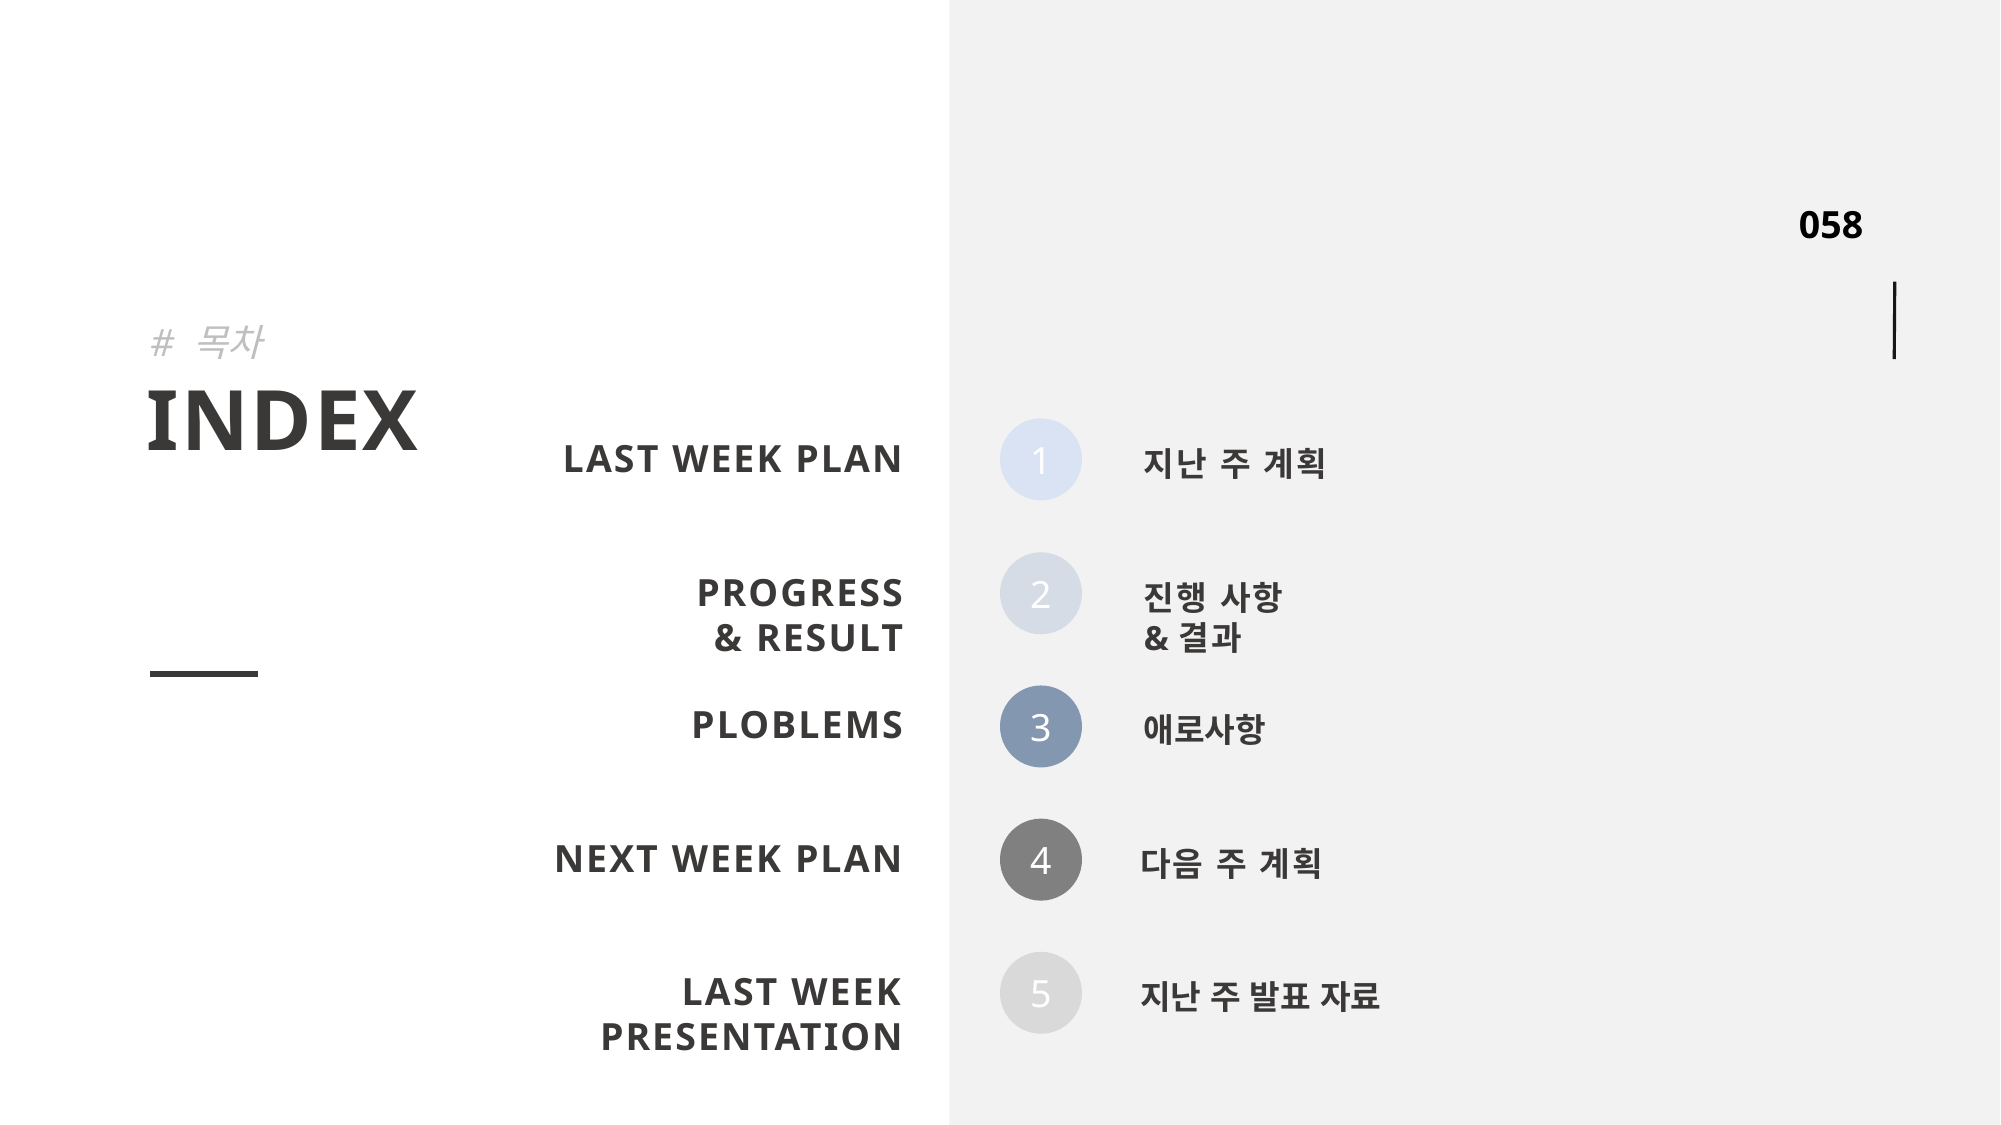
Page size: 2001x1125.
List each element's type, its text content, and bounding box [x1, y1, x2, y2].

text_box 진행 사항 &결과 [1129, 569, 1530, 665]
text_box NEXT WEEK PLAN [416, 827, 918, 888]
text_box 4 [998, 817, 1084, 902]
text_box 2 [998, 551, 1084, 636]
text_box 지난 주 발표 자료 [1125, 968, 1531, 1024]
text_box PROGRESS & RESULT [422, 561, 918, 666]
text_box INDEX [131, 371, 665, 593]
text_box LAST WEEK PLAN [422, 427, 918, 488]
text_box 다음 주 계획 [1125, 835, 1531, 891]
text_box LAST WEEK PRESENTATION [416, 960, 918, 1065]
text_box 지난 주 계획 [1129, 435, 1530, 491]
text_box 3 [998, 684, 1084, 769]
text_box 애로사항 [1128, 702, 1530, 757]
text_box PLOBLEMS [421, 693, 918, 754]
text_box 1 [998, 417, 1084, 502]
text_box # 목차 [135, 319, 784, 381]
text_box 5 [998, 950, 1084, 1035]
